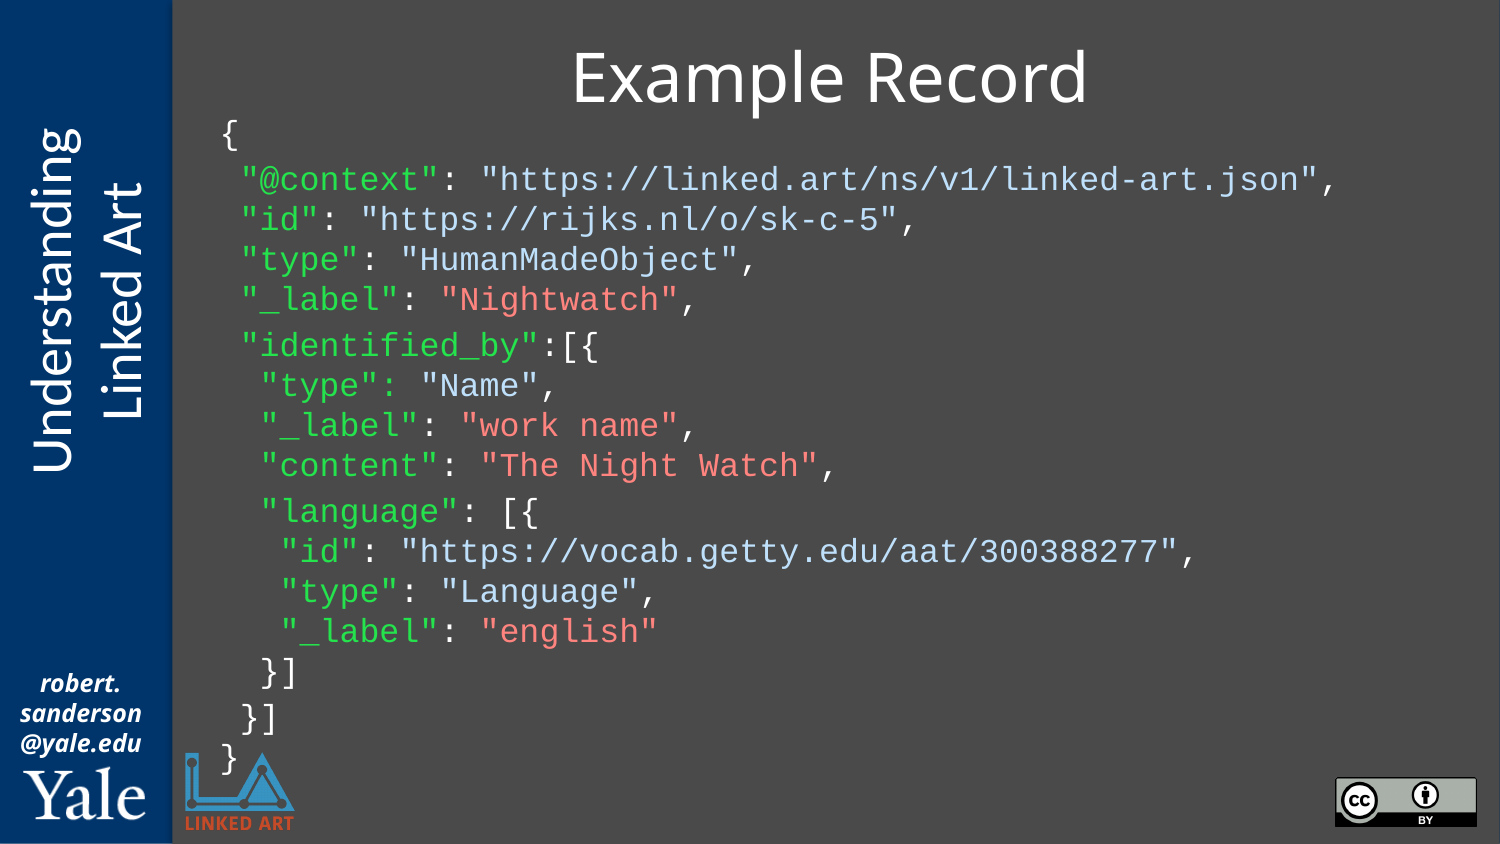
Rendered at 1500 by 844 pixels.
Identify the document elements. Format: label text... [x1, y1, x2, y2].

title Example Record [183, 9, 1477, 141]
picture [23, 731, 149, 844]
picture [1383, 777, 1477, 827]
text_box { "@context": "https://linked.art/ns/v1/linked-art.json", "id": "https://rijks.nl/o/sk-c-5", "type": "HumanMadeObject", "_label": "Nightwatch", "identified_by":[{ "type": "Name", "_label": "work name", "content": "The Night Watch", "language": [{ "id": "https://vocab.getty.edu/aat/300388277", "type": "Language", "_label": "english" }] }] } [204, 103, 1383, 833]
picture [184, 752, 295, 844]
